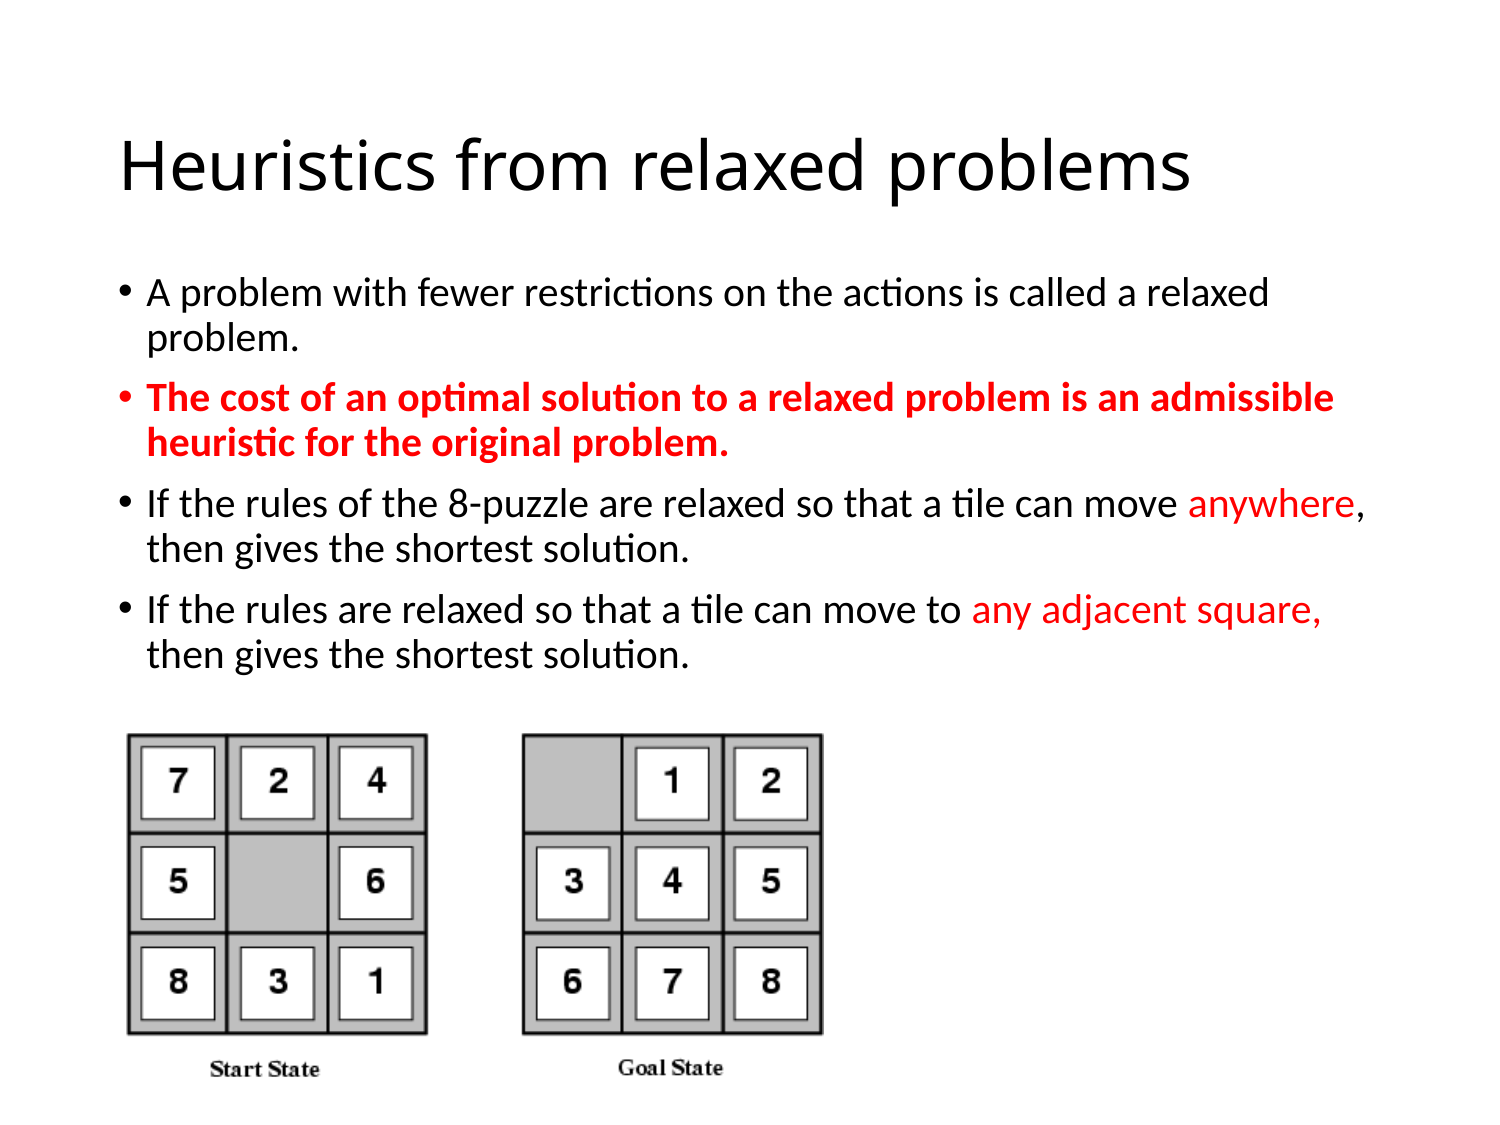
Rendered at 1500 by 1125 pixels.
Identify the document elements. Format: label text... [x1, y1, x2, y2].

title Heuristics from relaxed problems [103, 59, 1397, 278]
picture [124, 732, 824, 1088]
